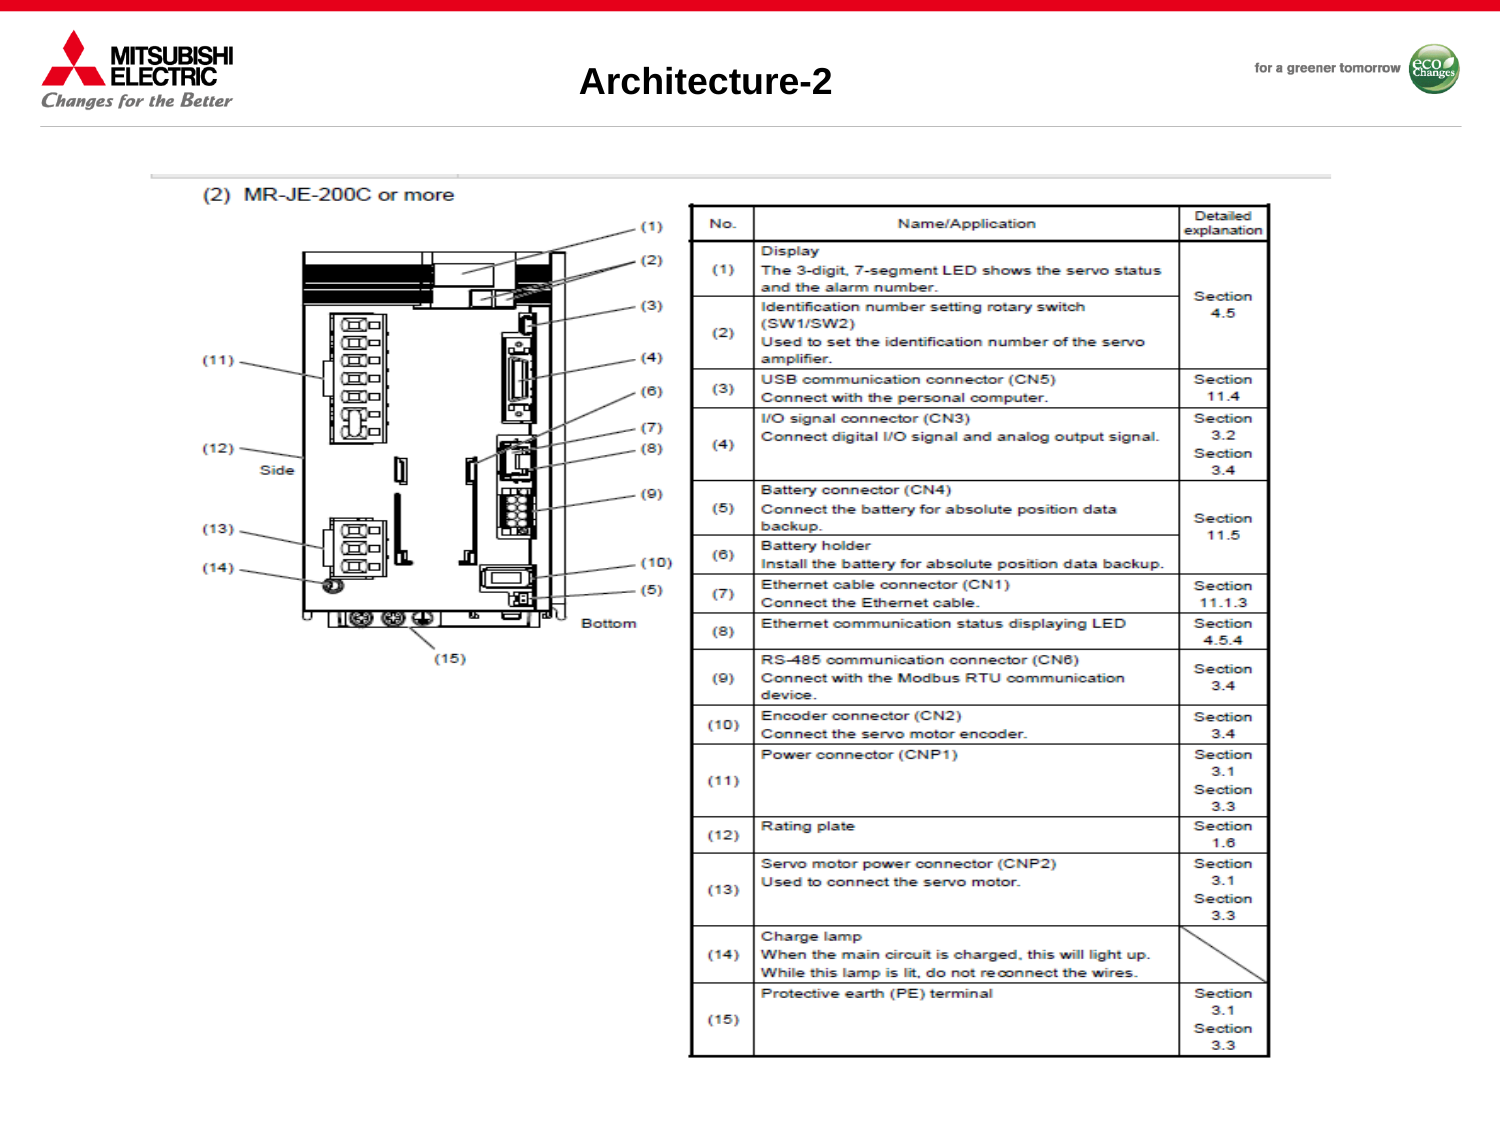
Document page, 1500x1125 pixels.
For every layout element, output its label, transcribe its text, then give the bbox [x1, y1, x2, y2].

text_box Architecture-2 [564, 49, 848, 110]
picture [0, 0, 1500, 1125]
